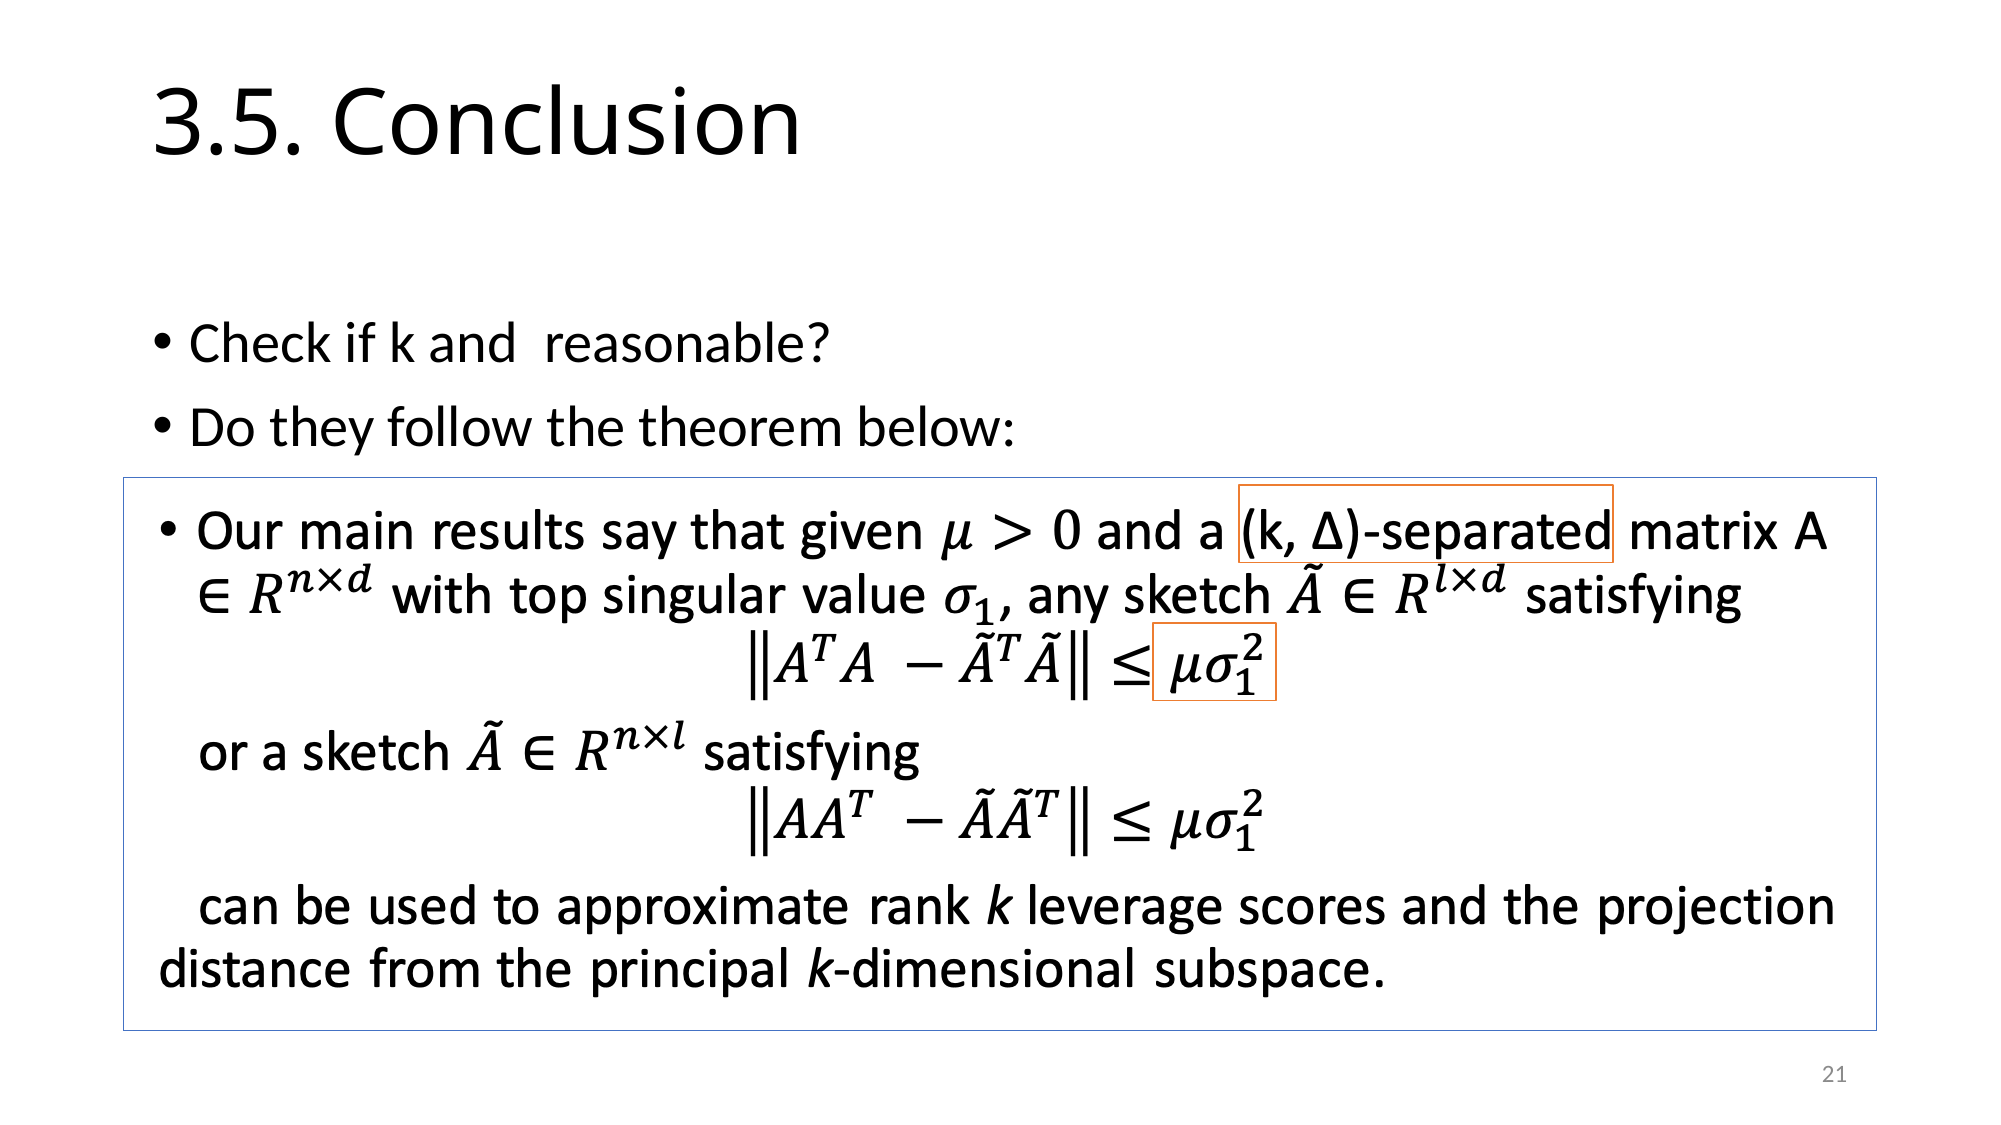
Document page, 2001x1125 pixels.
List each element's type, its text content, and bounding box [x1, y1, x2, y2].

picture [123, 477, 1877, 1031]
slide_number 21 [1412, 1042, 1863, 1103]
title 3.5. Conclusion [137, 59, 1863, 190]
